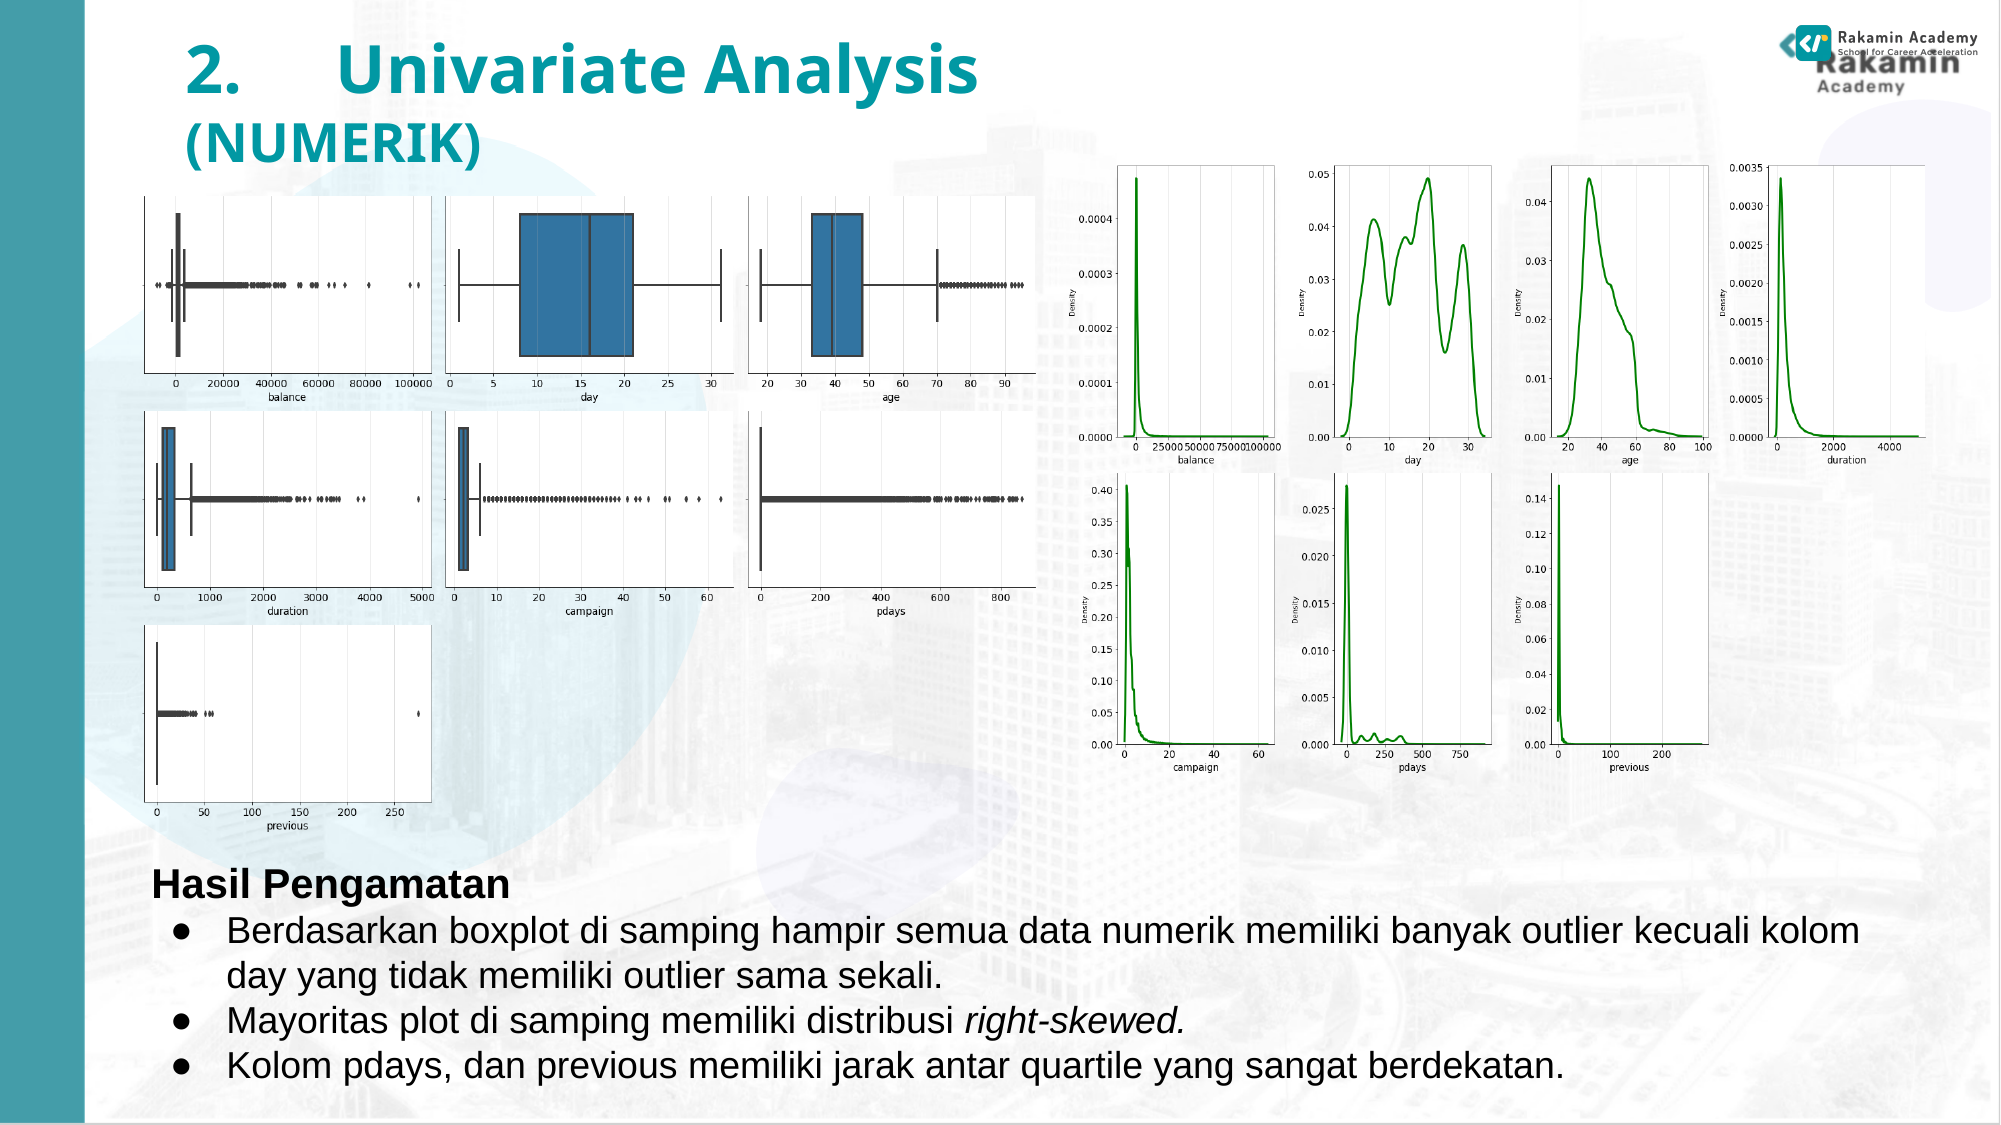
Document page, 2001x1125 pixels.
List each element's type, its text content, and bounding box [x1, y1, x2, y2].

text_box Hasil Pengamatan Berdasarkan boxplot di samping hampir semua data numerik memiliki banyak outlier kecuali kolom day yang tidak memiliki outlier sama sekali. Mayoritas plot di samping memiliki distribusi right-skewed. Kolom pdays, dan previous memiliki jarak antar quartile yang sangat berdekatan. [136, 945, 1929, 1079]
picture [0, 0, 2001, 1125]
text_box 2. Univariate Analysis (NUMERIK) [170, 16, 1377, 96]
